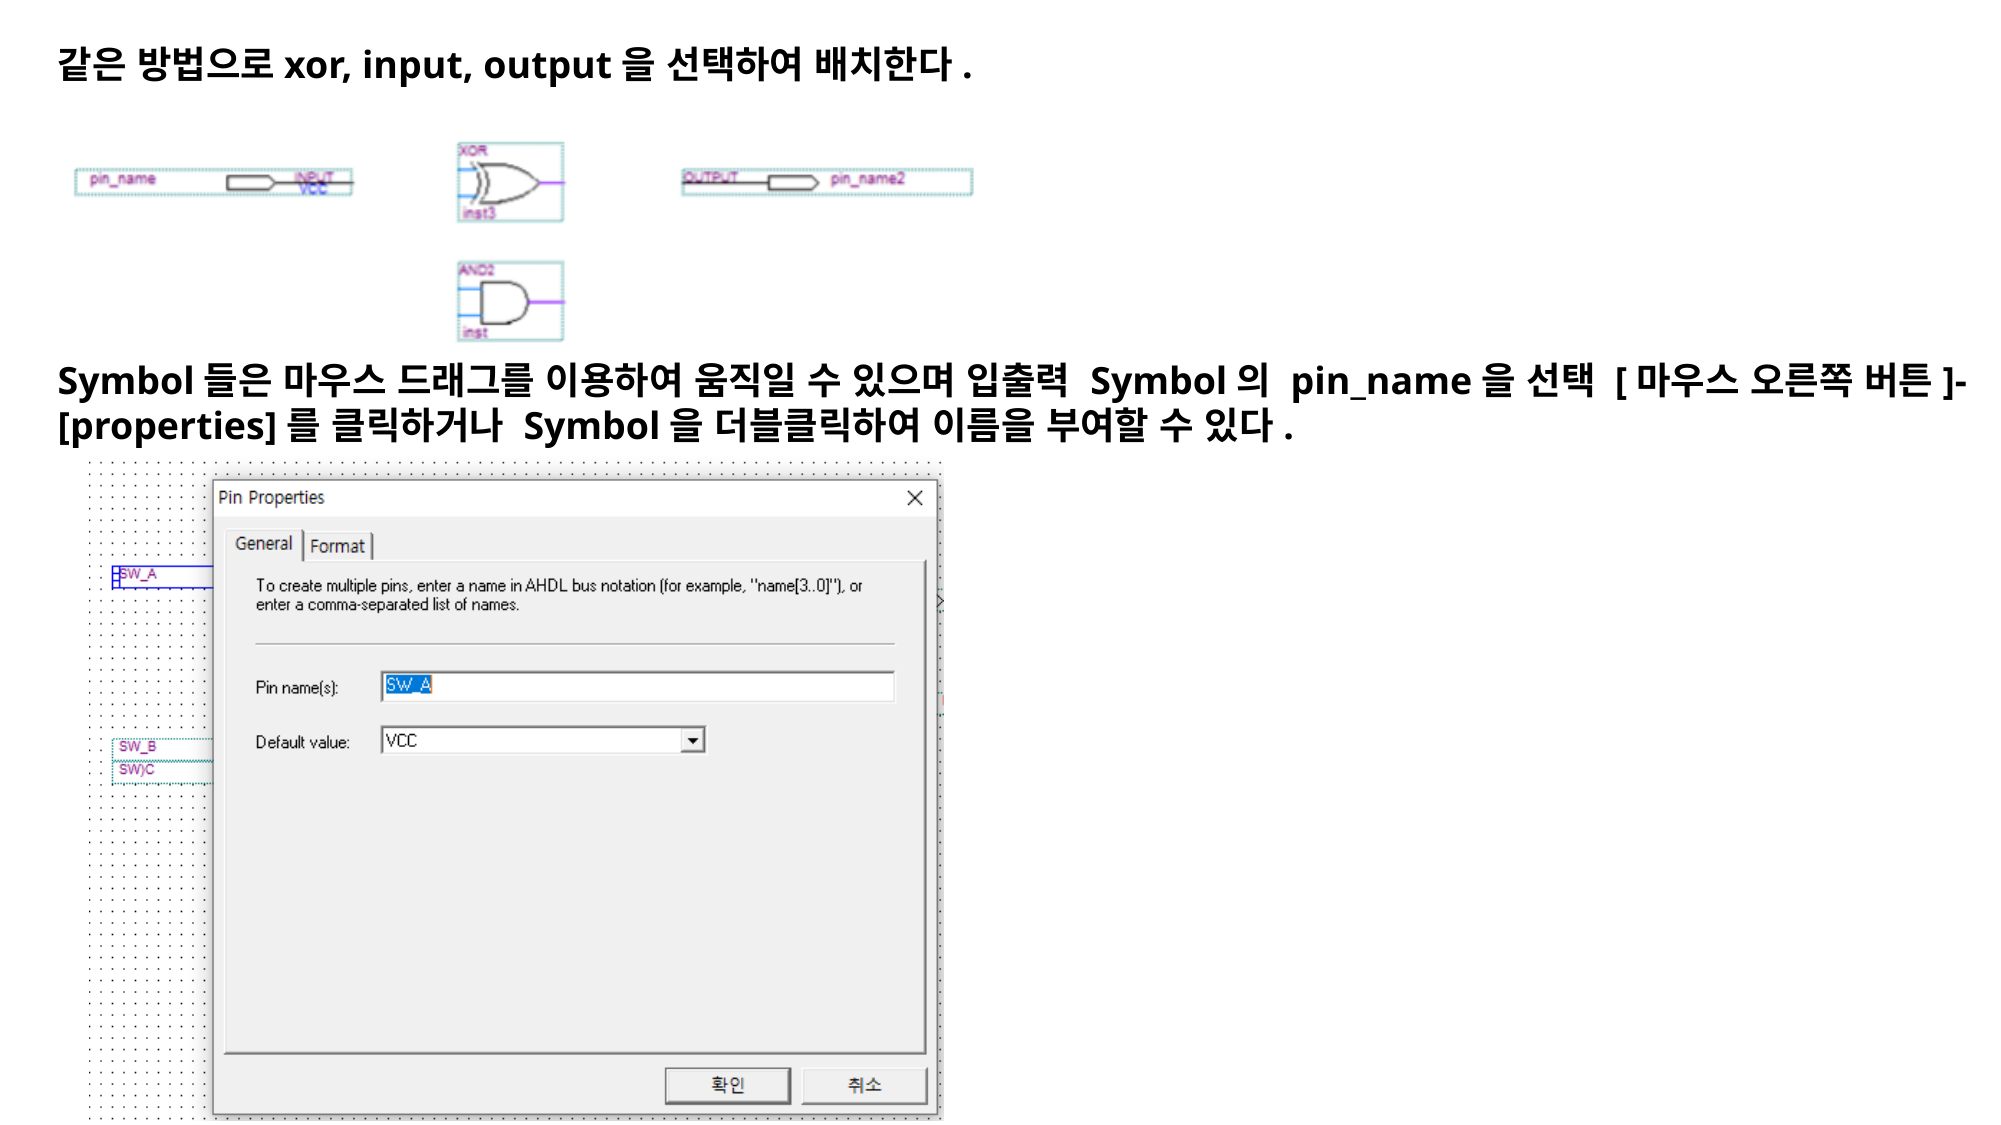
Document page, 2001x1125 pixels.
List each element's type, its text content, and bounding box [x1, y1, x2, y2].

text_box 같은 방법으로xor, input, output을 선택하여 배치한다. [42, 33, 1043, 94]
text_box Symbol들은 마우스 드래그를 이용하여 움직일 수 있으며 입출력 Symbol의 pin_name을 선택 [마우스 오른쪽 버튼]-[properties]를 클릭하거나 Symbol을 더블클릭하여 이름을 부여할 수 있다. [42, 349, 1983, 455]
picture [88, 455, 945, 1122]
picture [71, 112, 987, 385]
